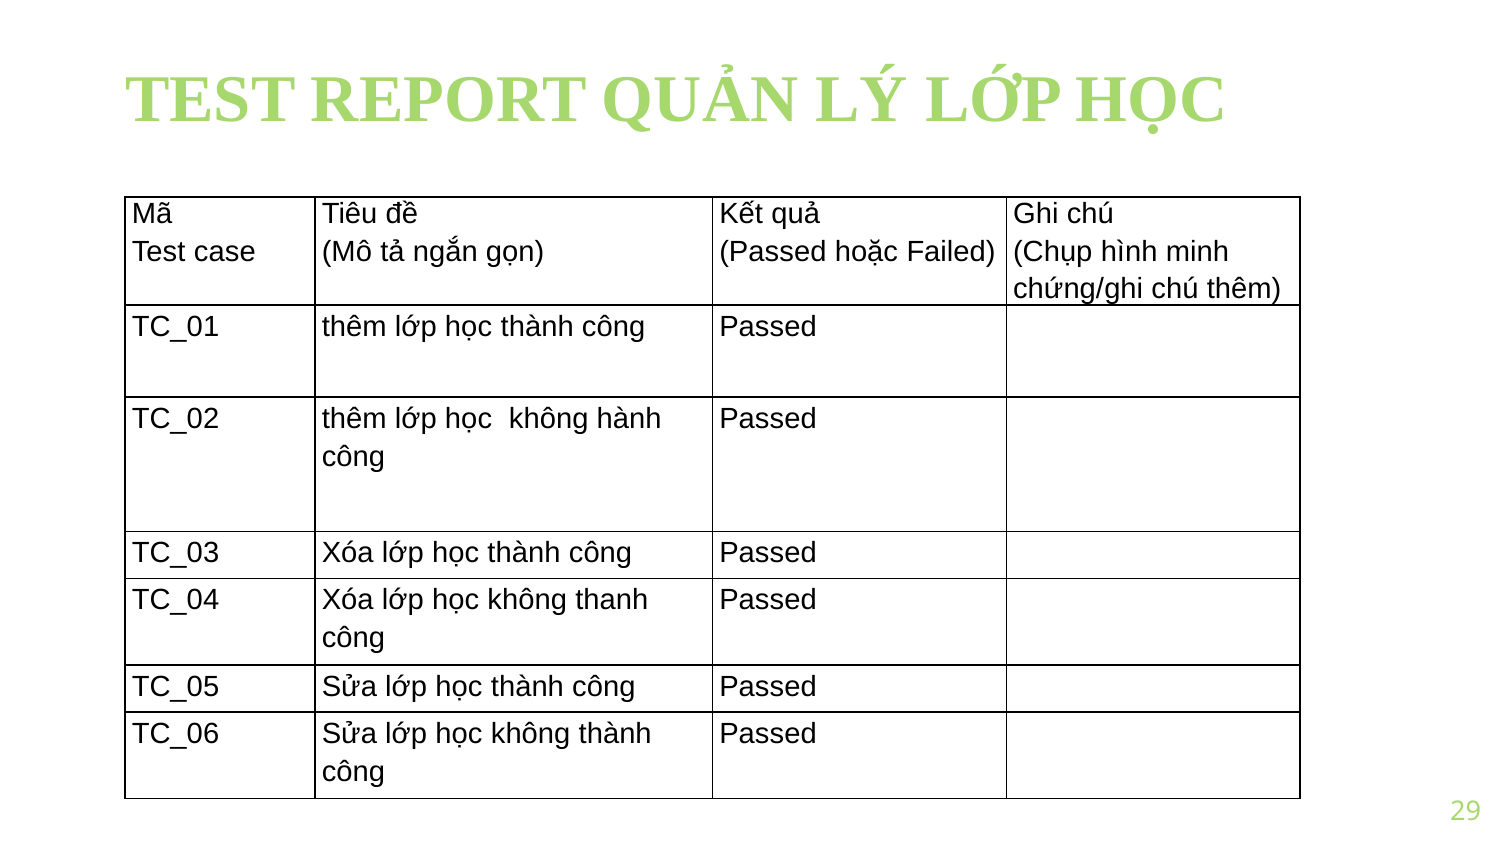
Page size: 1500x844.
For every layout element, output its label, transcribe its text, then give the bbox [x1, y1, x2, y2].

table_cell Passed [713, 579, 1006, 664]
table_cell Sửa lớp học không thành công [316, 713, 712, 798]
table_cell Passed [713, 666, 1006, 711]
table_cell TC_04 [126, 579, 314, 664]
table_cell [1007, 306, 1299, 396]
table_header Mã Test case [126, 198, 314, 304]
table_cell Passed [713, 713, 1006, 798]
table_cell thêm lớp học thành công [316, 306, 712, 396]
table_cell TC_06 [126, 713, 314, 798]
table_cell [1007, 398, 1299, 531]
table_header Kết quả (Passed hoặc Failed) [713, 198, 1006, 304]
table_cell Passed [713, 398, 1006, 531]
table_cell Xóa lớp học không thanh công [316, 579, 712, 664]
slide_number 29 [1391, 779, 1482, 844]
table_cell [1007, 713, 1299, 798]
table_cell TC_05 [126, 666, 314, 711]
title TEST REPORT QUẢN LÝ LỚP HỌC [125, 46, 1438, 135]
table_cell [1007, 532, 1299, 578]
table_cell TC_01 [126, 306, 314, 396]
table_cell Xóa lớp học thành công [316, 532, 712, 578]
table_header Ghi chú (Chụp hình minh chứng/ghi chú thêm) [1007, 198, 1299, 304]
table_cell thêm lớp học không hành công [316, 398, 712, 531]
table_cell Passed [713, 306, 1006, 396]
table_cell TC_02 [126, 398, 314, 531]
table_header Tiêu đề (Mô tả ngắn gọn) [316, 198, 712, 304]
table_cell [1007, 666, 1299, 711]
table_cell [1007, 579, 1299, 664]
table_cell TC_03 [126, 532, 314, 578]
table_cell Passed [713, 532, 1006, 578]
table_cell Sửa lớp học thành công [316, 666, 712, 711]
